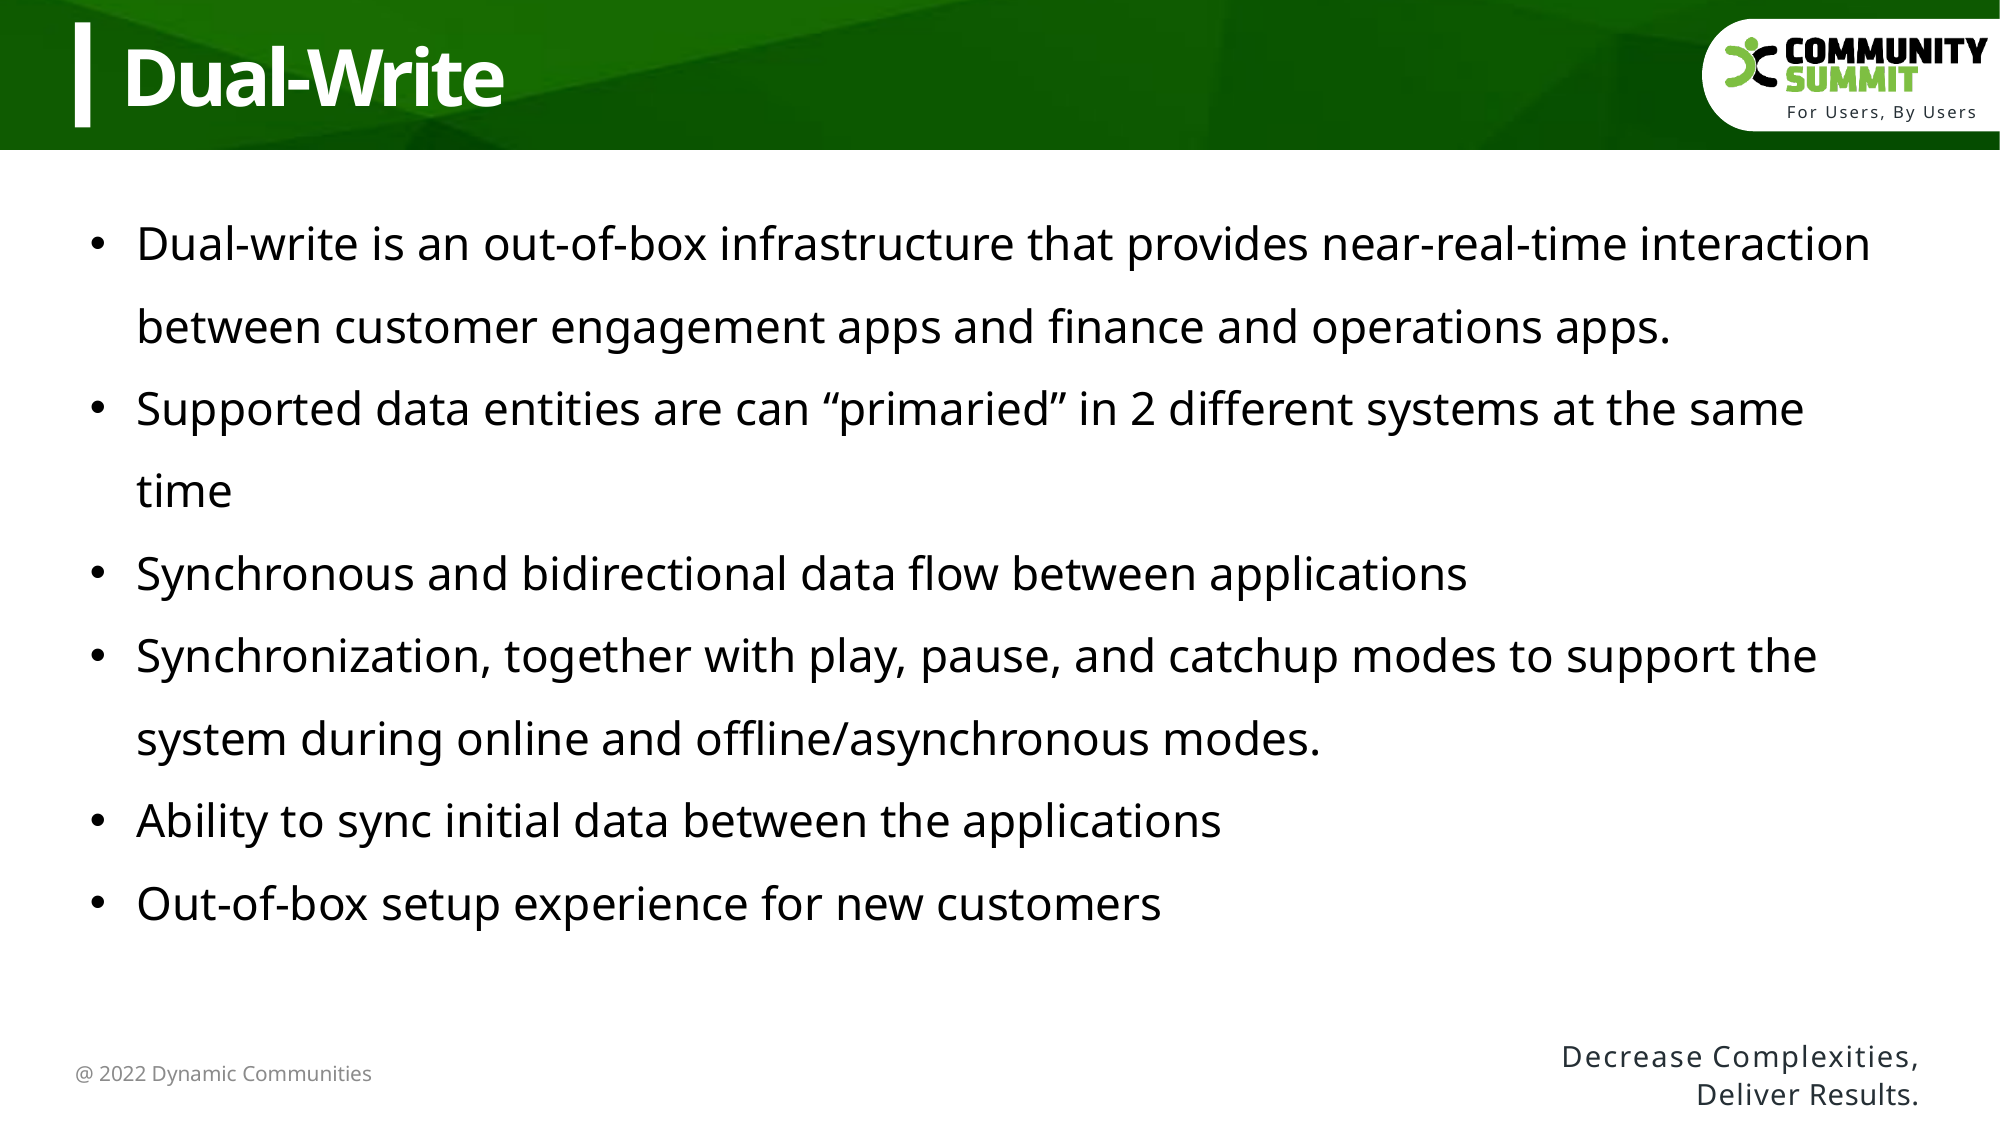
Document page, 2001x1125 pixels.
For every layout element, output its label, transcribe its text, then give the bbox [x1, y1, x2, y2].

list Dual-Write [121, 26, 1558, 124]
list Dual-write is an out-of-box infrastructure that provides near-real-time interaction between customer engagement apps and finance and operations apps. Supported data entities are can “primaried” in 2 different systems at the same time Synchronous and bidirectional data flow between applications Synchronization, together with play, pause, and catchup modes to support the system during online and offline/asynchronous modes. Ability to sync initial data between the applications Out-of-box setup experience for new customers [75, 179, 1925, 1023]
picture [1725, 37, 1988, 92]
picture [0, 0, 2000, 150]
